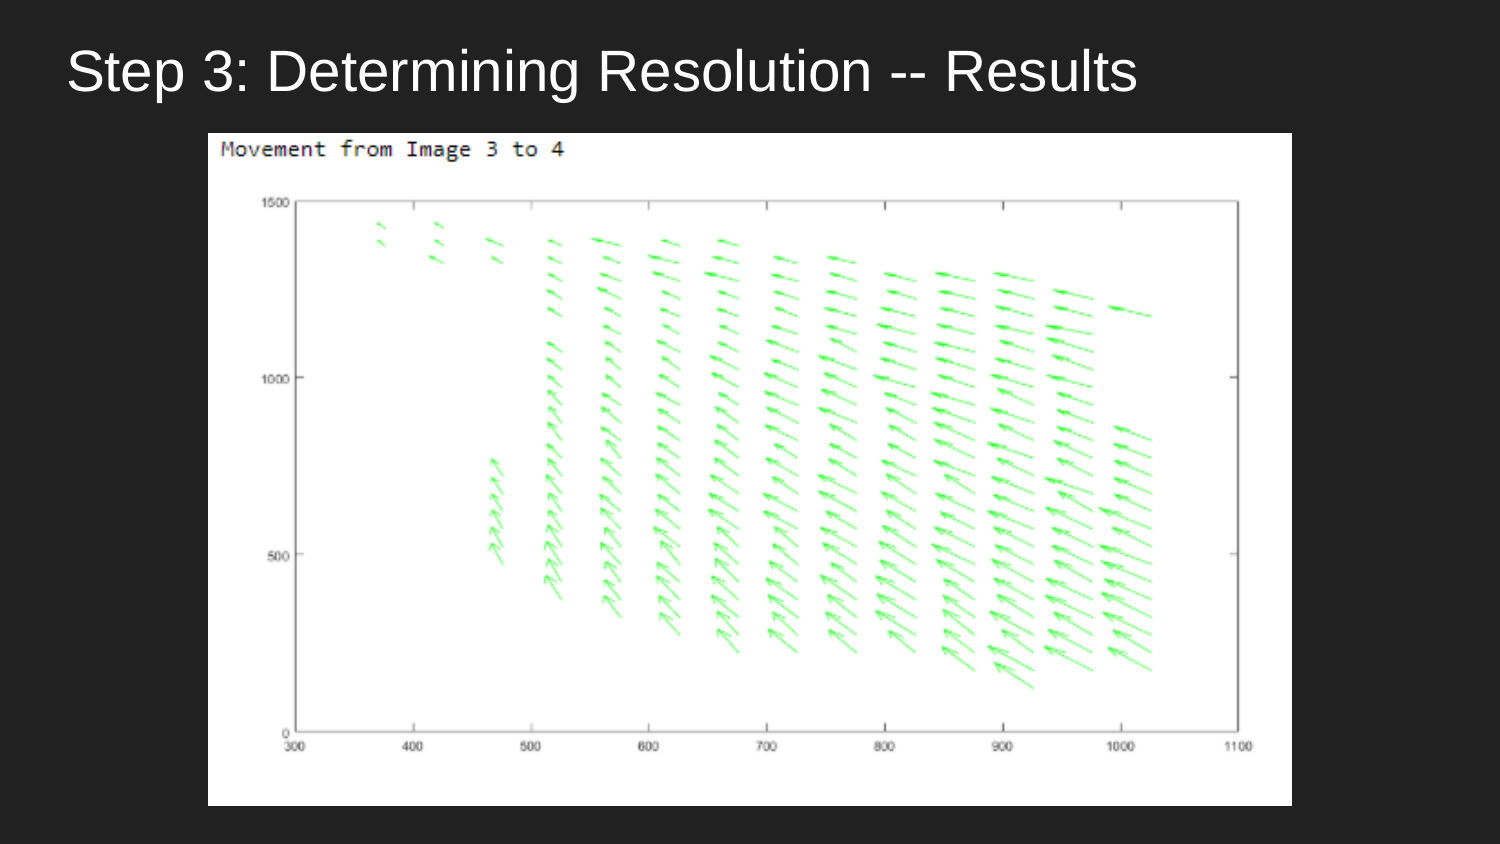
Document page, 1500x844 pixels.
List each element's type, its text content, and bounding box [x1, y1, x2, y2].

title Step 3: Determining Resolution -- Results [51, 18, 1449, 113]
picture [208, 133, 1292, 806]
